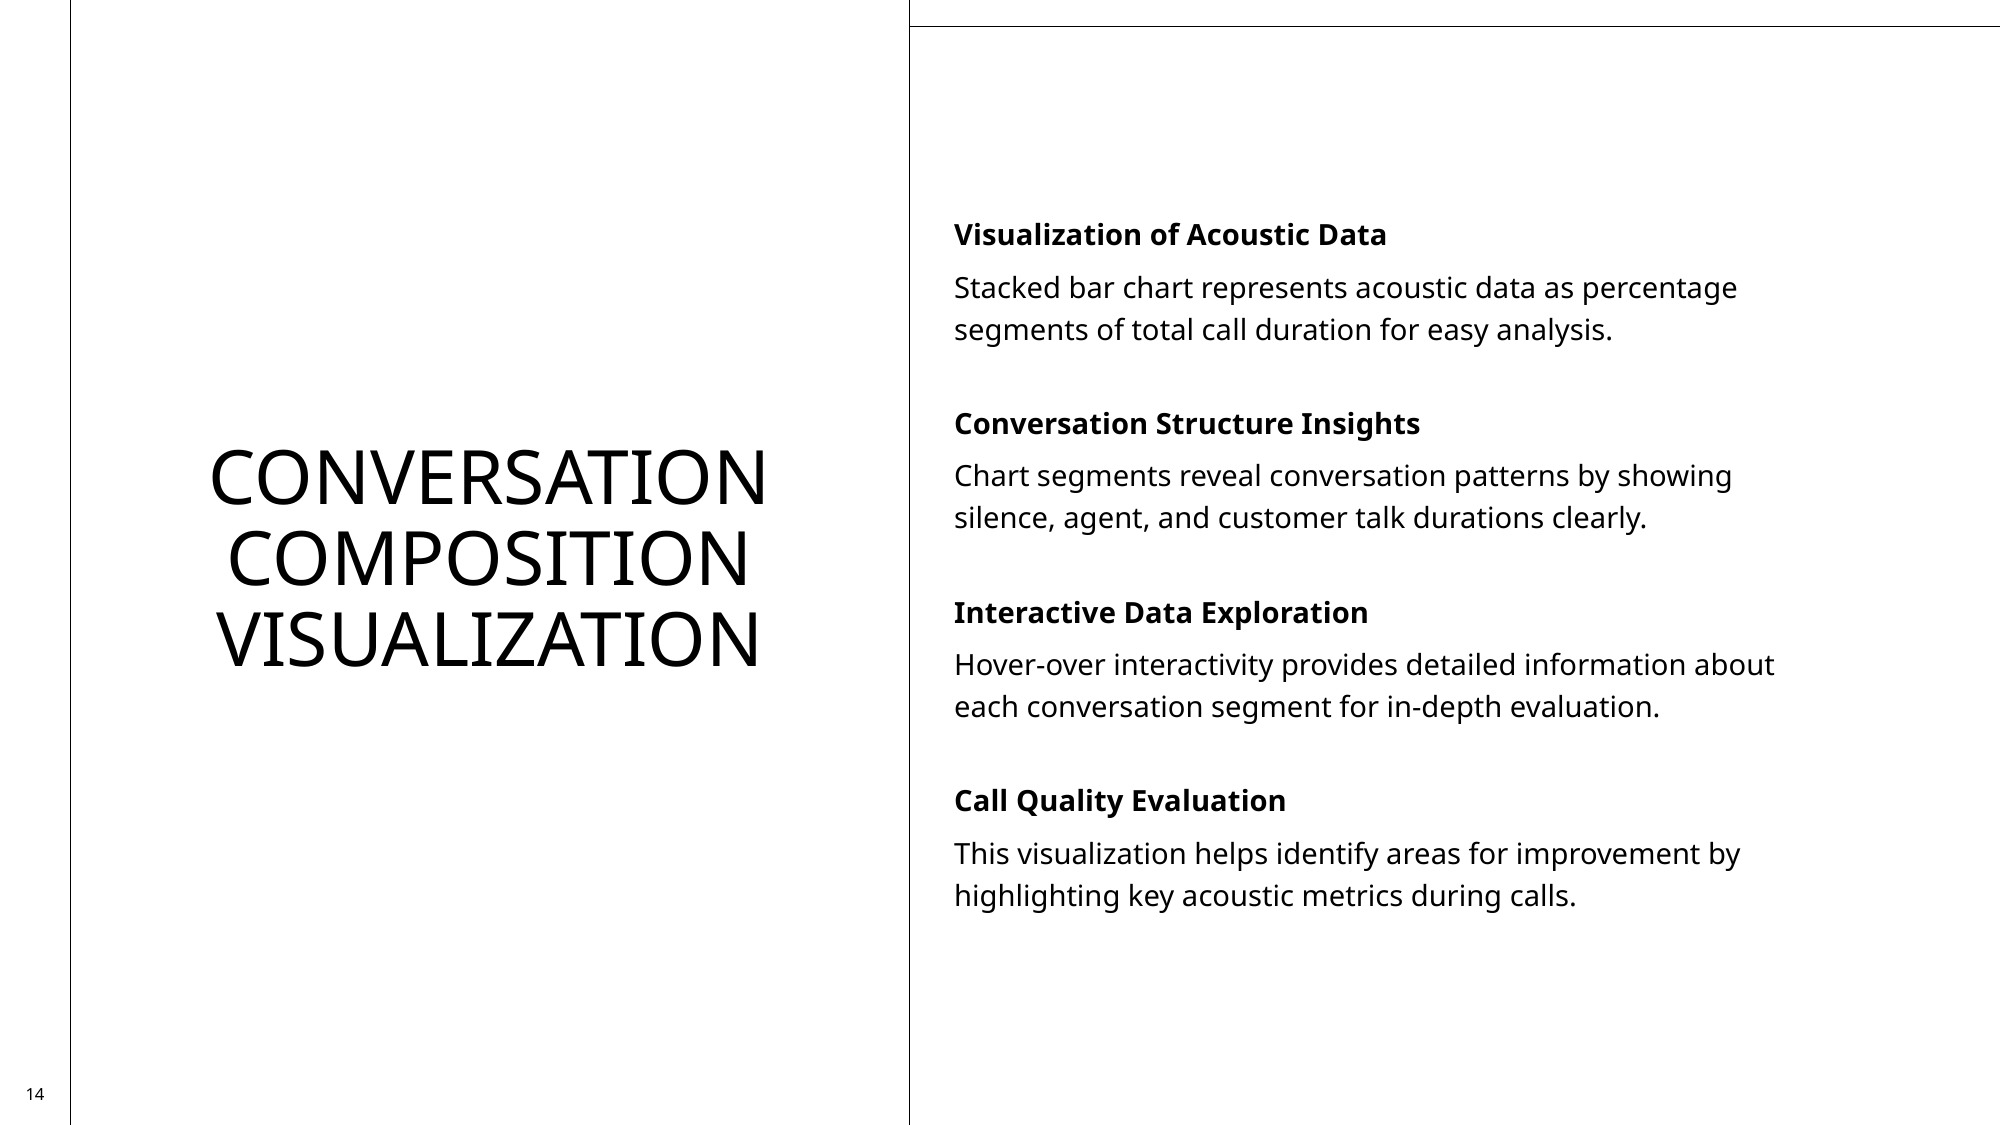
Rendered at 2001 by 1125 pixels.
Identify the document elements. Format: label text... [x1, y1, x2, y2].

title Conversation Composition Visualization [99, 104, 880, 1018]
list Visualization of Acoustic Data Stacked bar chart represents acoustic data as percentage segments of total call duration for easy analysis. Conversation Structure Insights Chart segments reveal conversation patterns by showing silence, agent, and customer talk durations clearly. Interactive Data Exploration Hover-over interactivity provides detailed information about each conversation segment for in-depth evaluation. Call Quality Evaluation This visualization helps identify areas for improvement by highlighting key acoustic metrics during calls. [939, 104, 1842, 1018]
slide_number 14 [0, 1065, 71, 1125]
